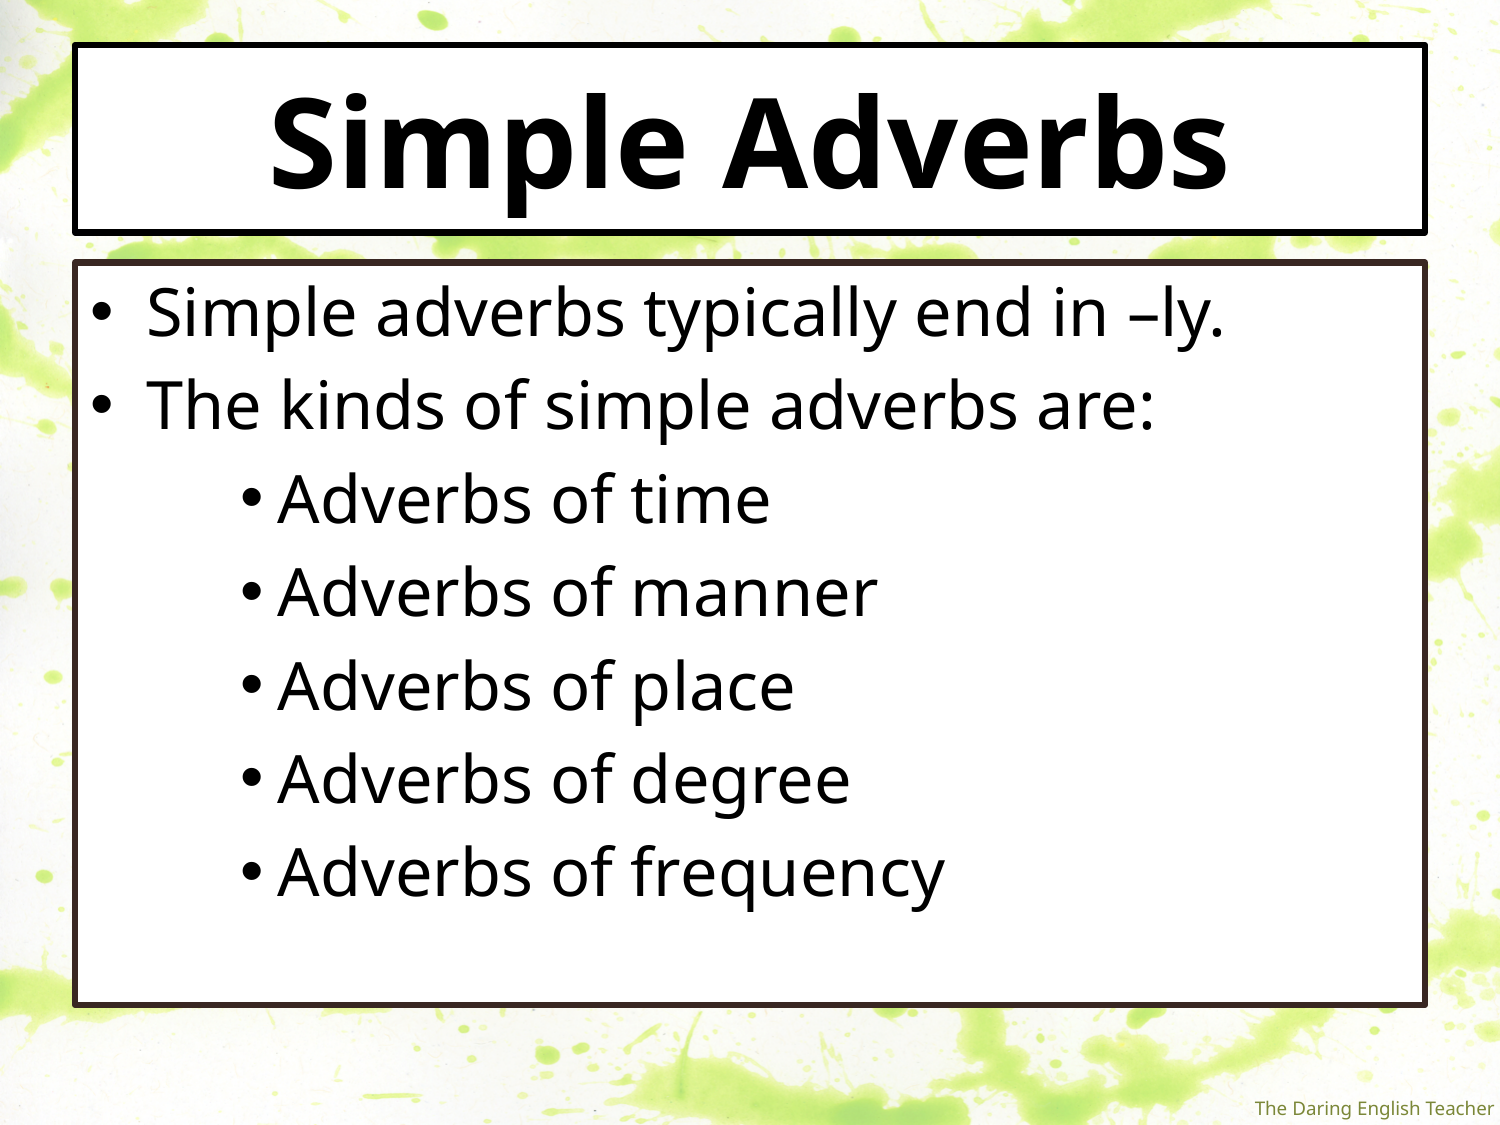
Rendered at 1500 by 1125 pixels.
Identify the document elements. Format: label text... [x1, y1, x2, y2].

list Simple adverbs typically end in –ly. The kinds of simple adverbs are: Adverbs of time Adverbs of manner Adverbs of place Adverbs of degree Adverbs of frequency [72, 259, 1428, 1008]
picture [0, 0, 1500, 1125]
title Simple Adverbs [72, 42, 1428, 236]
